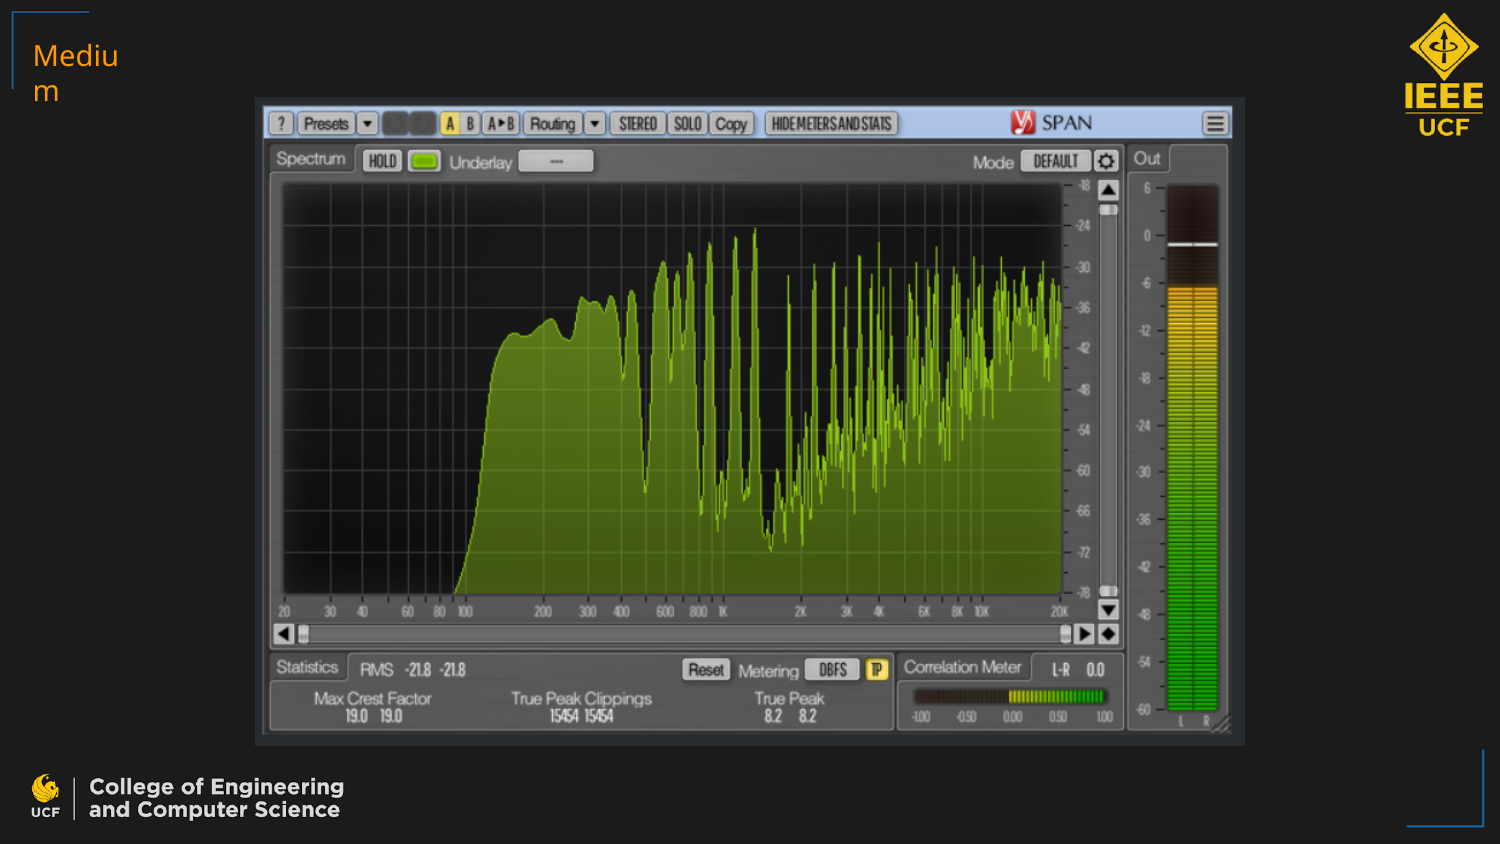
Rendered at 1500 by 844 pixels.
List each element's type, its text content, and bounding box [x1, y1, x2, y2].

text_box Medium [17, 22, 162, 123]
picture [0, 0, 1500, 844]
